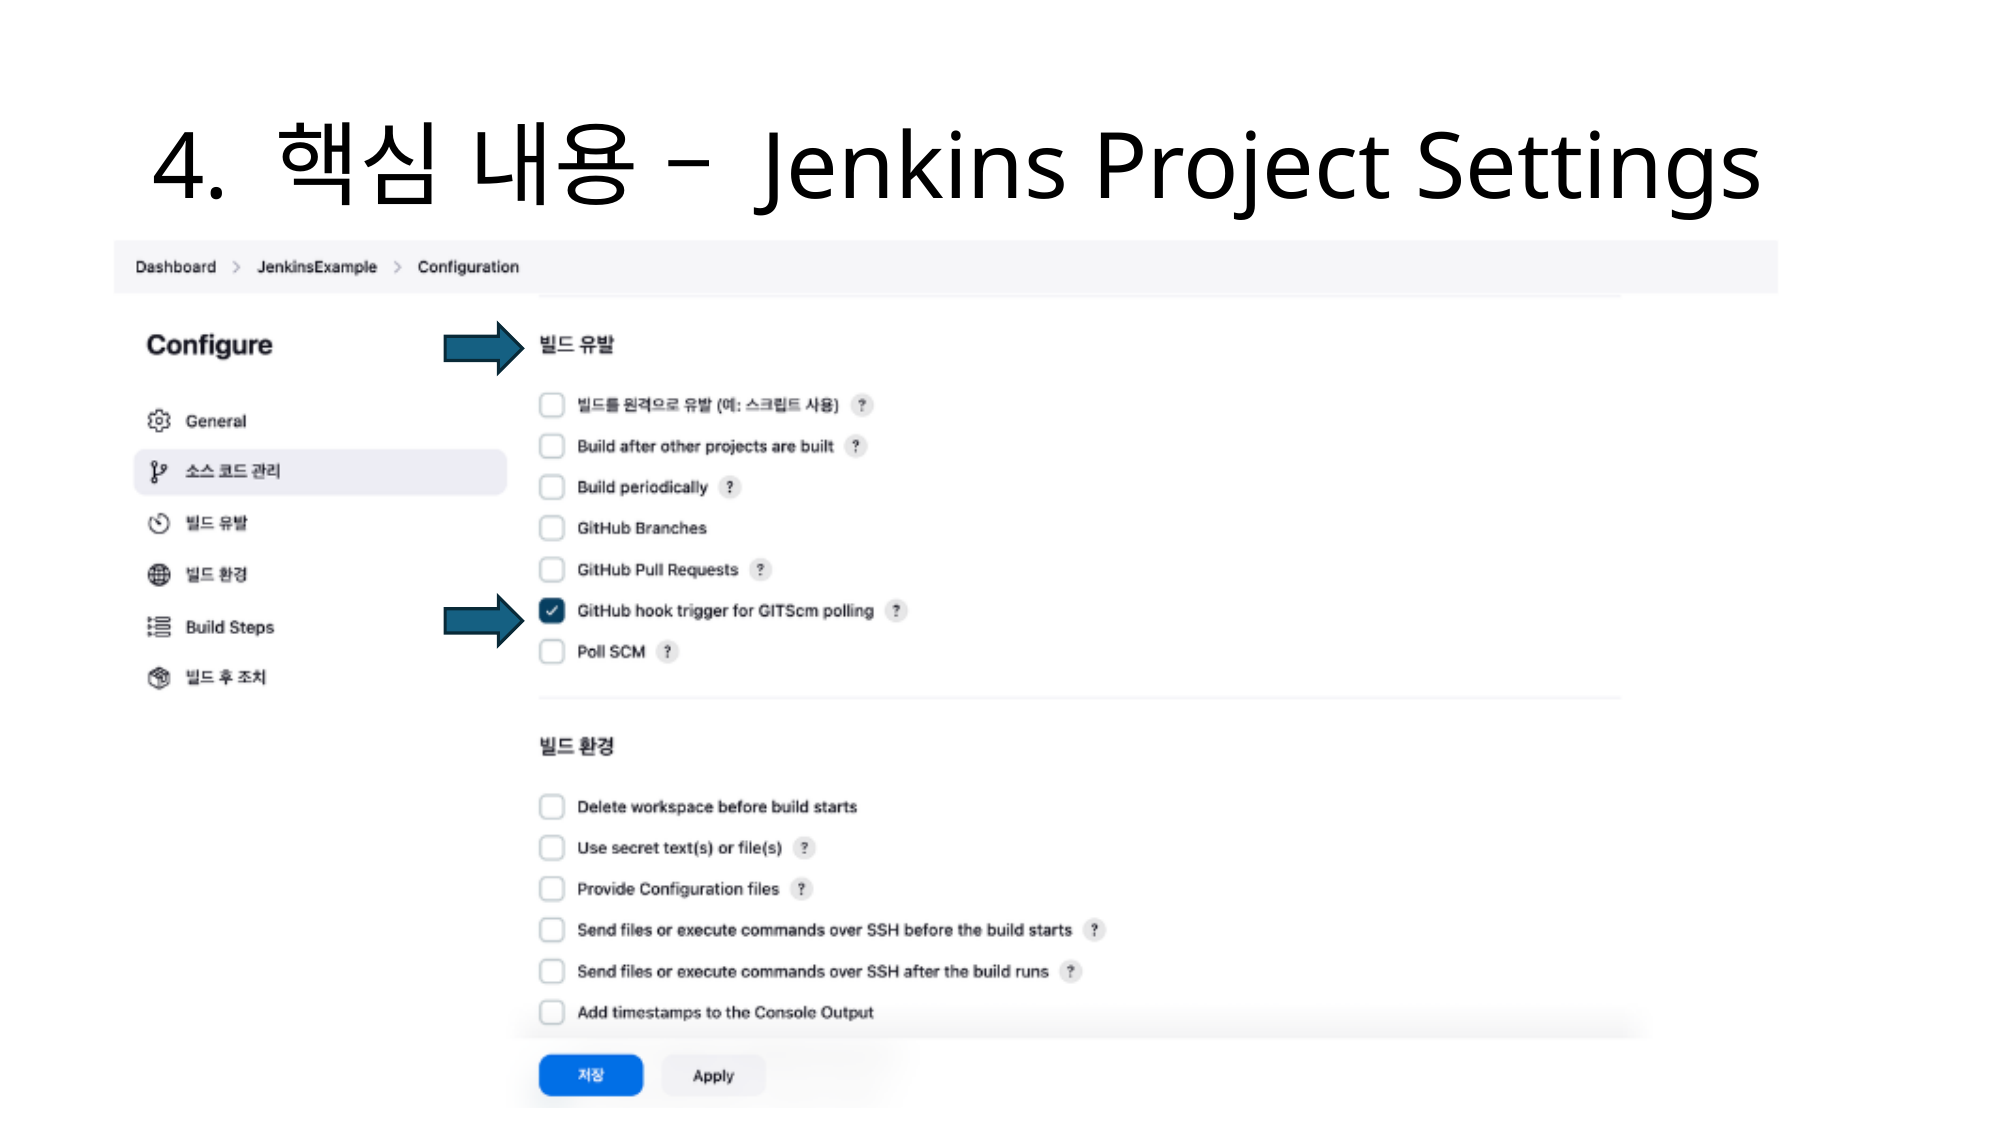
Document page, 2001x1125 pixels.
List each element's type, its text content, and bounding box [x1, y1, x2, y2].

title 4. 핵심 내용 – Jenkins Project Settings [137, 59, 1863, 222]
picture [106, 222, 1894, 1109]
